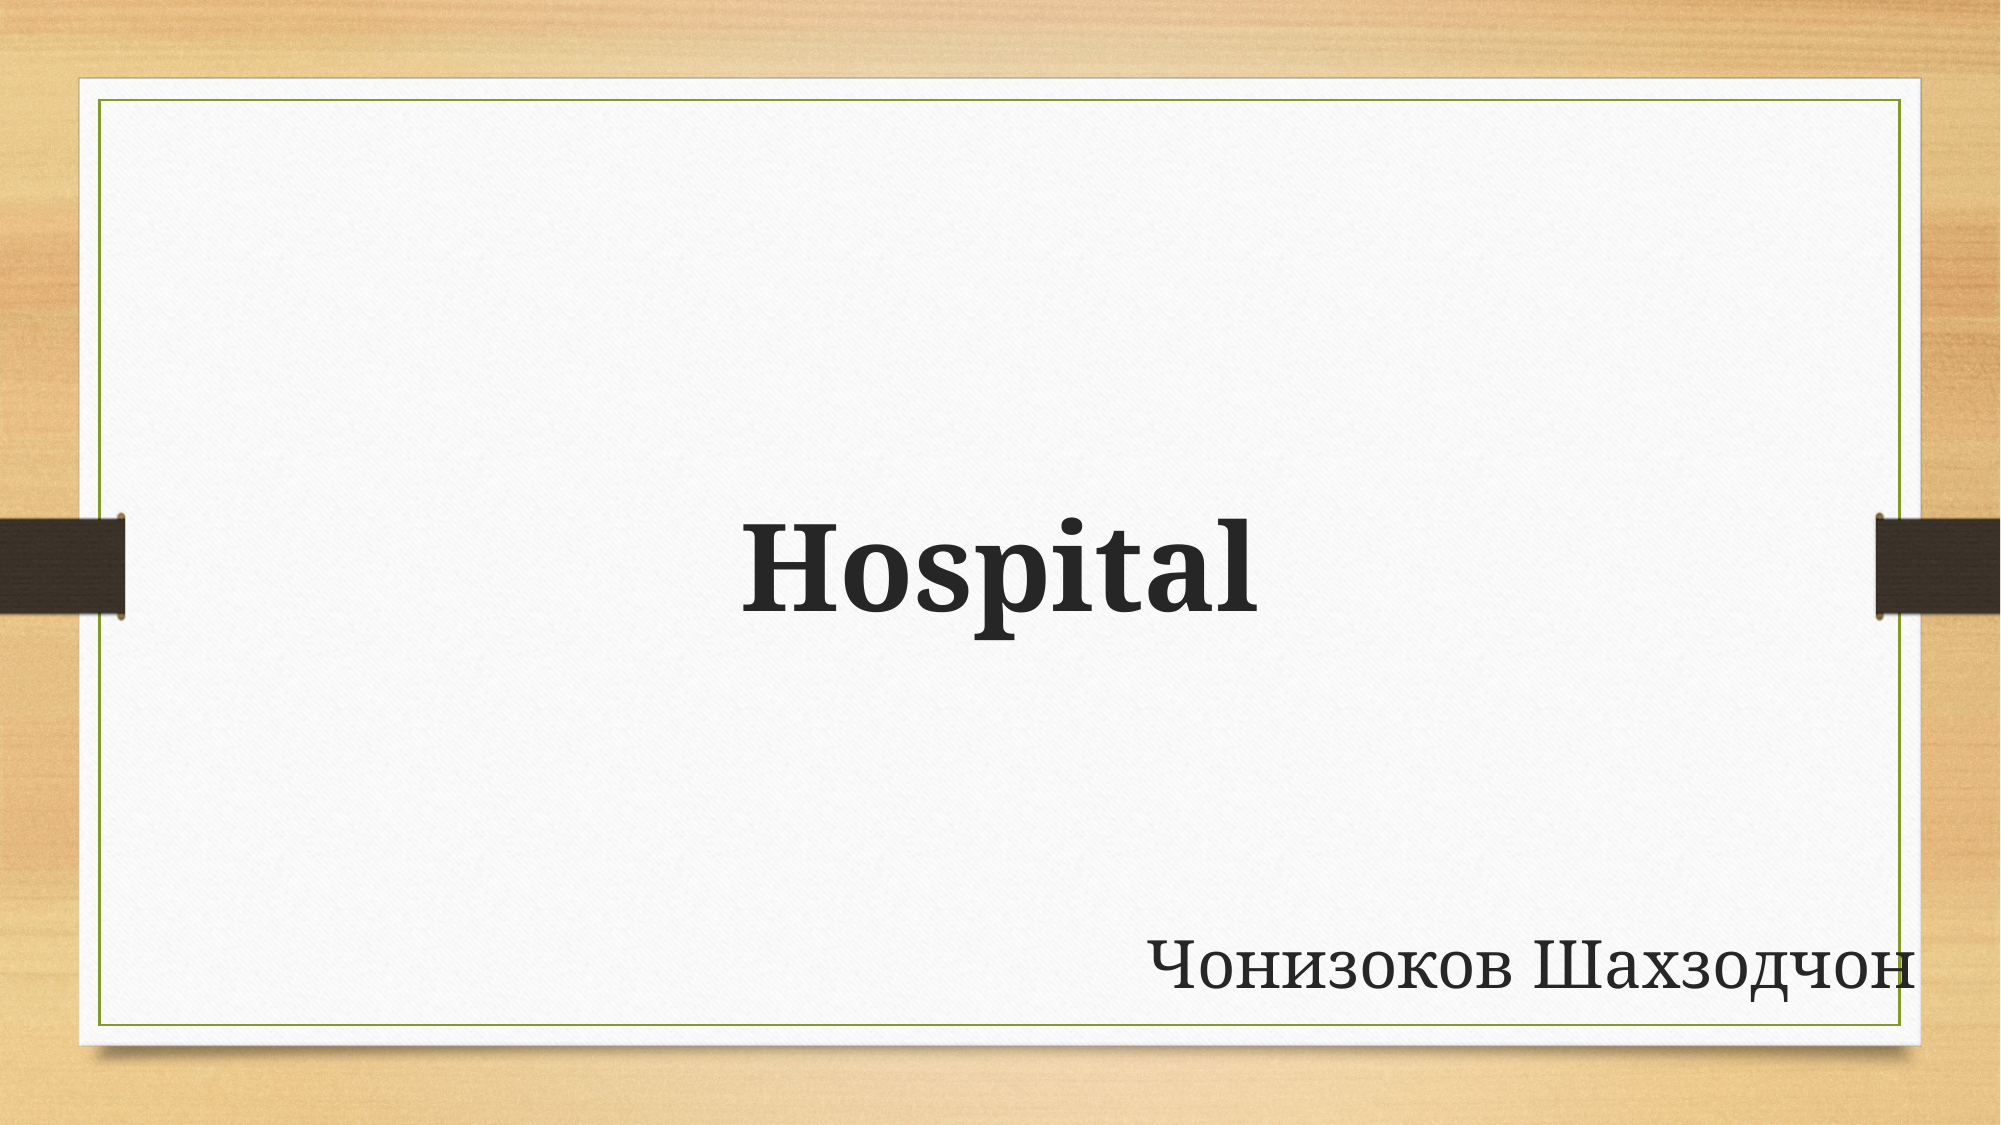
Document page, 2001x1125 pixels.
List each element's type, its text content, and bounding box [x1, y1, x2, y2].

list Чонизоков Шахзодчон [1020, 913, 2000, 1093]
picture [0, 0, 2001, 1125]
title Hospital [488, 481, 1512, 644]
